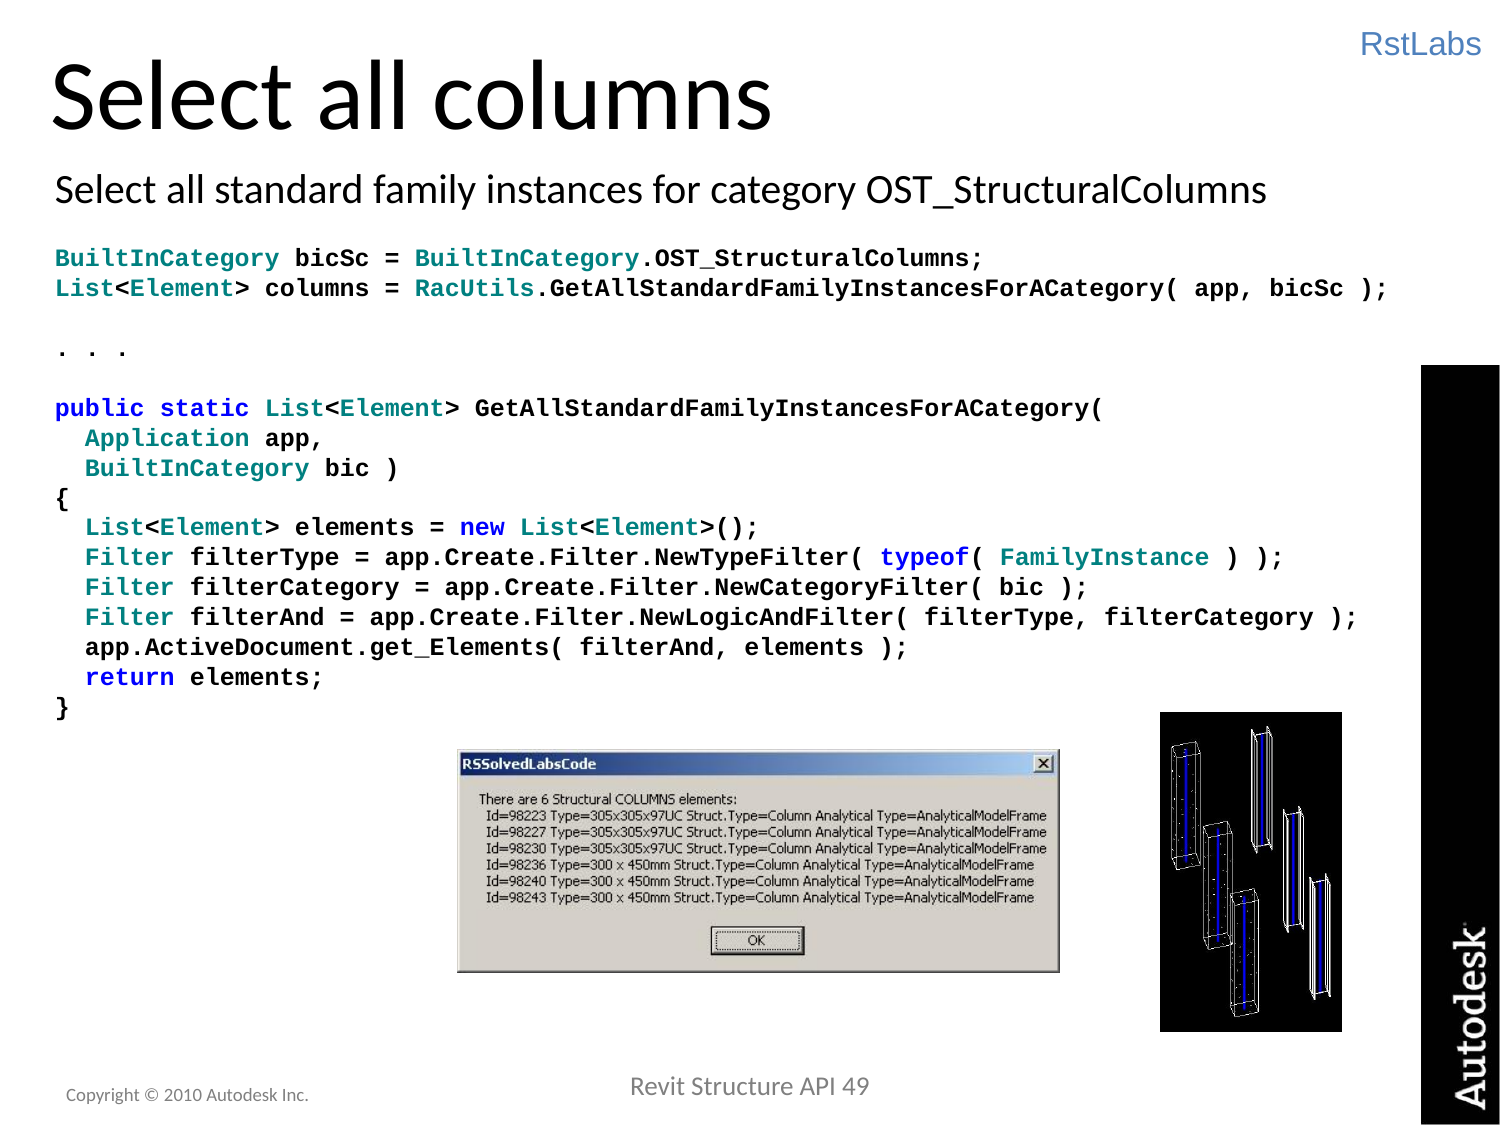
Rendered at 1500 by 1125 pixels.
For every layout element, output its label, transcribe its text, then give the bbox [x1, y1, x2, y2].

list Select all standard family instances for category OST_StructuralColumns BuiltInCategory bicSc = BuiltInCategory.OST_StructuralColumns; List<Element> columns = RacUtils.GetAllStandardFamilyInstancesForACategory( app, bicSc ); . . . public static List<Element> GetAllStandardFamilyInstancesForACategory( Application app, BuiltInCategory bic ) { List<Element> elements = new List<Element>(); Filter filterType = app.Create.Filter.NewTypeFilter( typeof( FamilyInstance ) ); Filter filterCategory = app.Create.Filter.NewCategoryFilter( bic ); Filter filterAnd = app.Create.Filter.NewLogicAndFilter( filterType, filterCategory ); app.ActiveDocument.get_Elements( filterAnd, elements ); return elements; } [39, 164, 1465, 1018]
picture [1159, 712, 1342, 1032]
text_box RstLabs [1151, 22, 1483, 63]
picture [456, 749, 1060, 973]
picture [1420, 365, 1500, 1125]
title Select all columns [35, 22, 1336, 164]
